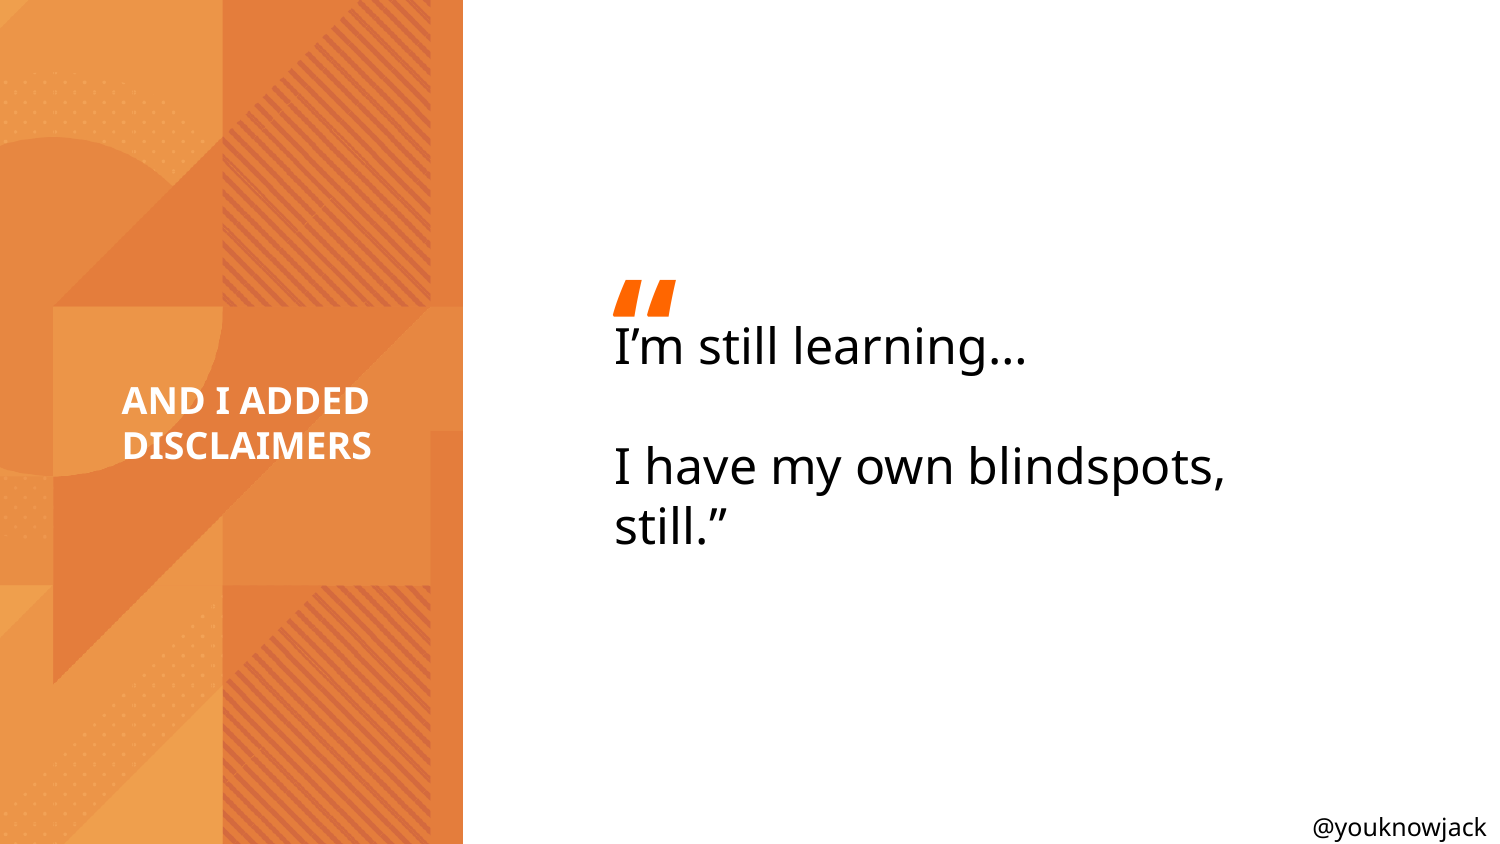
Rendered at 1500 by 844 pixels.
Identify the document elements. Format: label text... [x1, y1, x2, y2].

text_box “ [609, 299, 691, 357]
text_box @youknowjack [1256, 820, 1500, 844]
picture [0, 0, 464, 844]
text_box I’m still learning… I have my own blindspots, still.” [584, 326, 1375, 544]
